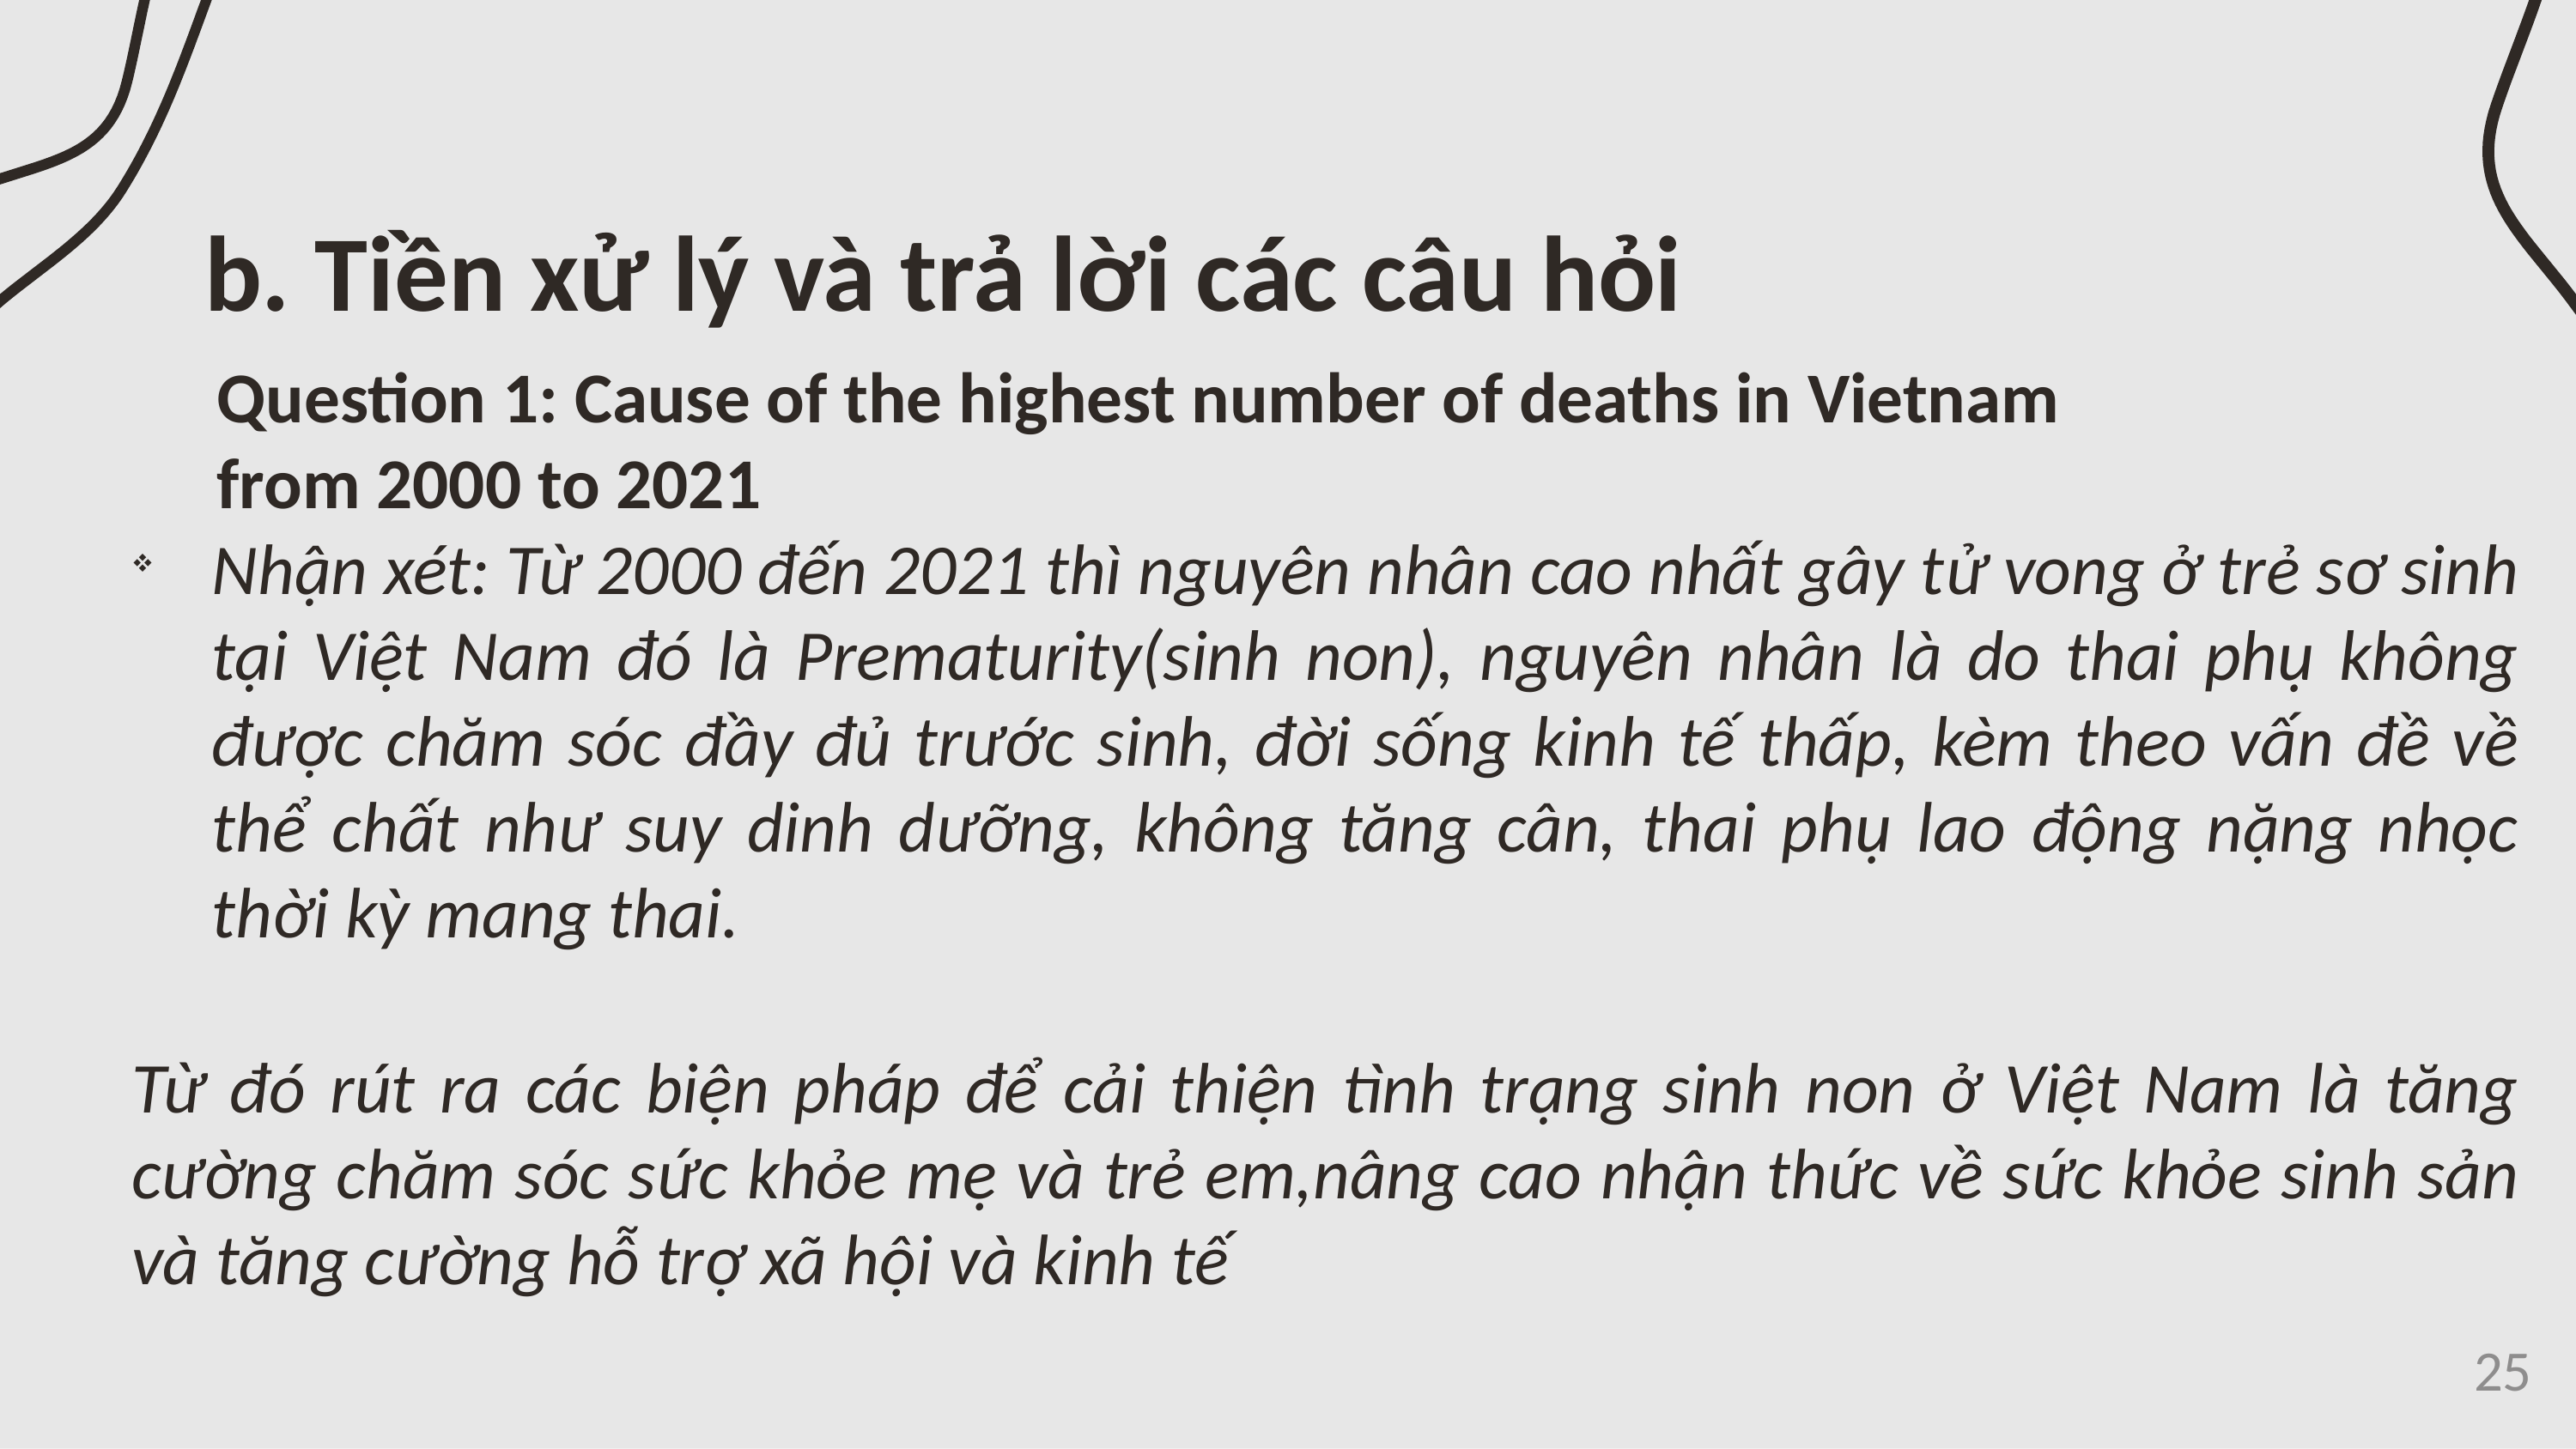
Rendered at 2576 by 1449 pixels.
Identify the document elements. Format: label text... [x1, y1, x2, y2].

title b. Tiền xử lý và trả lời các câu hỏi Question 1: Cause of the highest number of deaths in Vietnam from 2000 to 2021 [203, 174, 2177, 521]
text_box Nhận xét: Từ 2000 đến 2021 thì nguyên nhân cao nhất gây tử vong ở trẻ sơ sinh tại Việt Nam đó là Prematurity(sinh non), nguyên nhân là do thai phụ không được chăm sóc đầy đủ trước sinh, đời sống kinh tế thấp, kèm theo vấn đề về thể chất như suy dinh dưỡng, không tăng cân, thai phụ lao động nặng nhọc thời kỳ mang thai. Từ đó rút ra các biện pháp để cải thiện tình trạng sinh non ở Việt Nam là tăng cường chăm sóc sức khỏe mẹ và trẻ em,nâng cao nhận thức về sức khỏe sinh sản và tăng cường hỗ trợ xã hội và kinh tế [130, 521, 2523, 1299]
slide_number 25 [2468, 1346, 2540, 1449]
